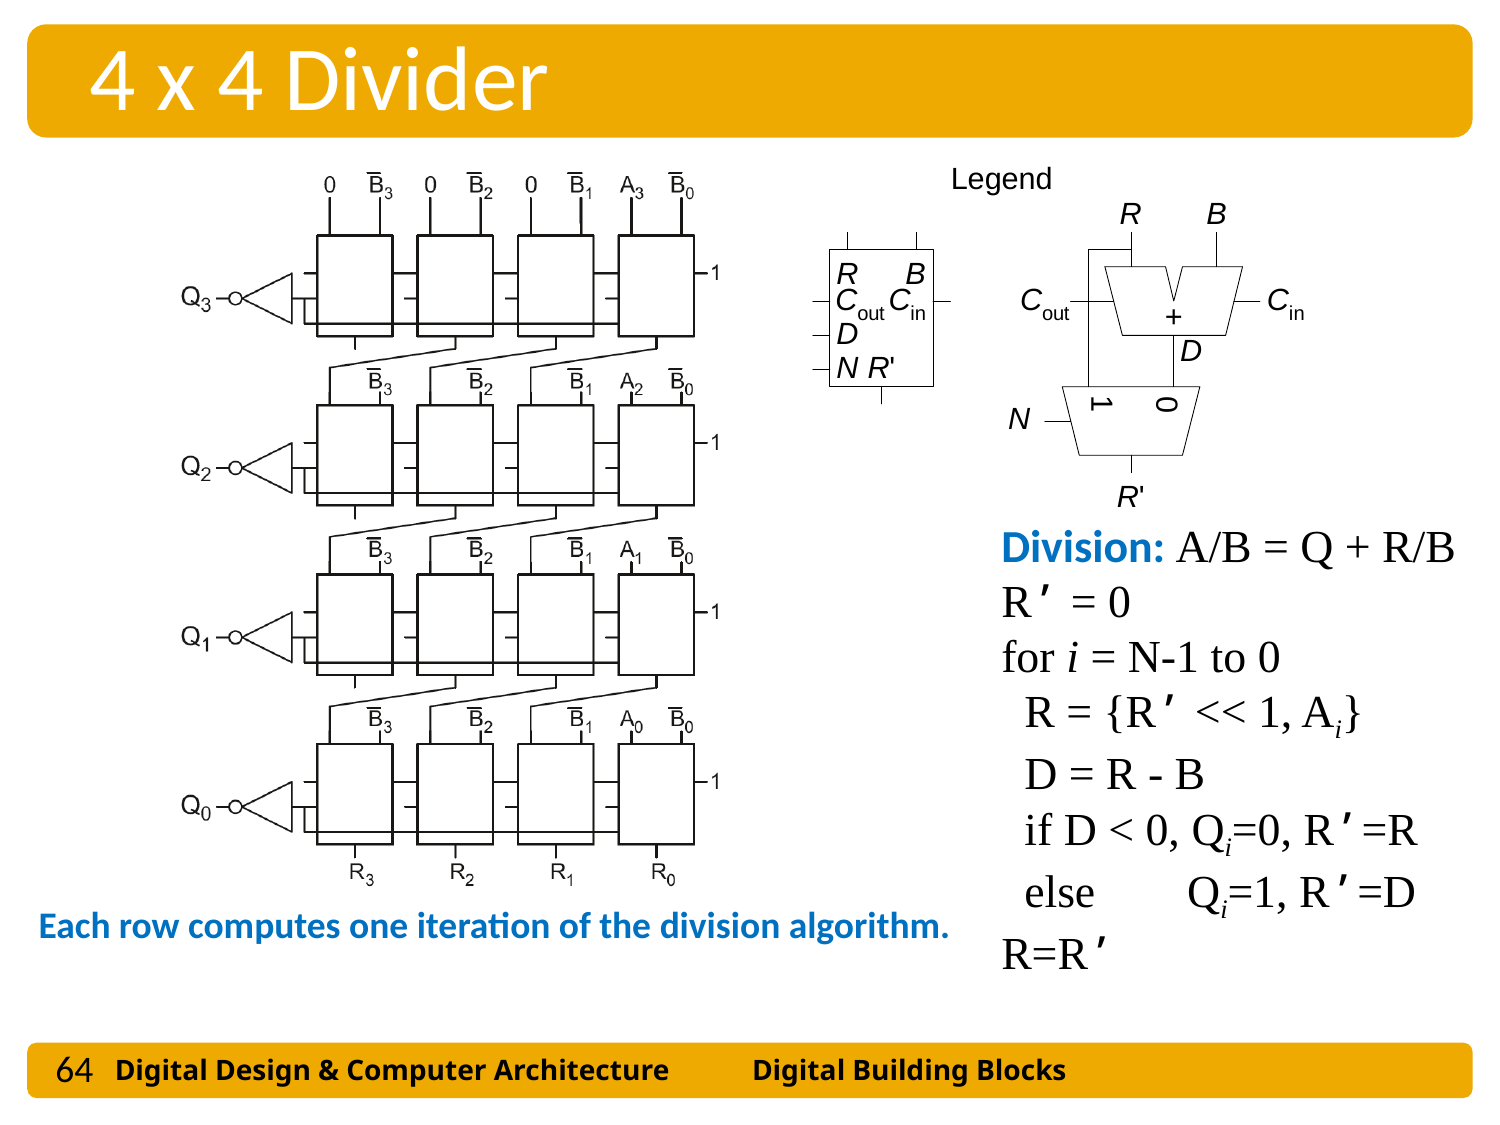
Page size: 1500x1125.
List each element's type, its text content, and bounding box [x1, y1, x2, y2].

text_box Division: A/B = Q + R/B R’ = 0 for i = N-1 to 0 R = {R’ << 1, Ai} D = R - B if D < 0, Qi=0, R’=R else Qi=1, R’=D R=R’ [986, 509, 1500, 960]
picture [169, 162, 728, 895]
picture [807, 141, 1325, 538]
slide_number 64 [40, 1037, 164, 1096]
text_box 4 x 4 Divider [74, 11, 1425, 136]
text_box Each row computes one iteration of the division algorithm. [23, 893, 967, 954]
